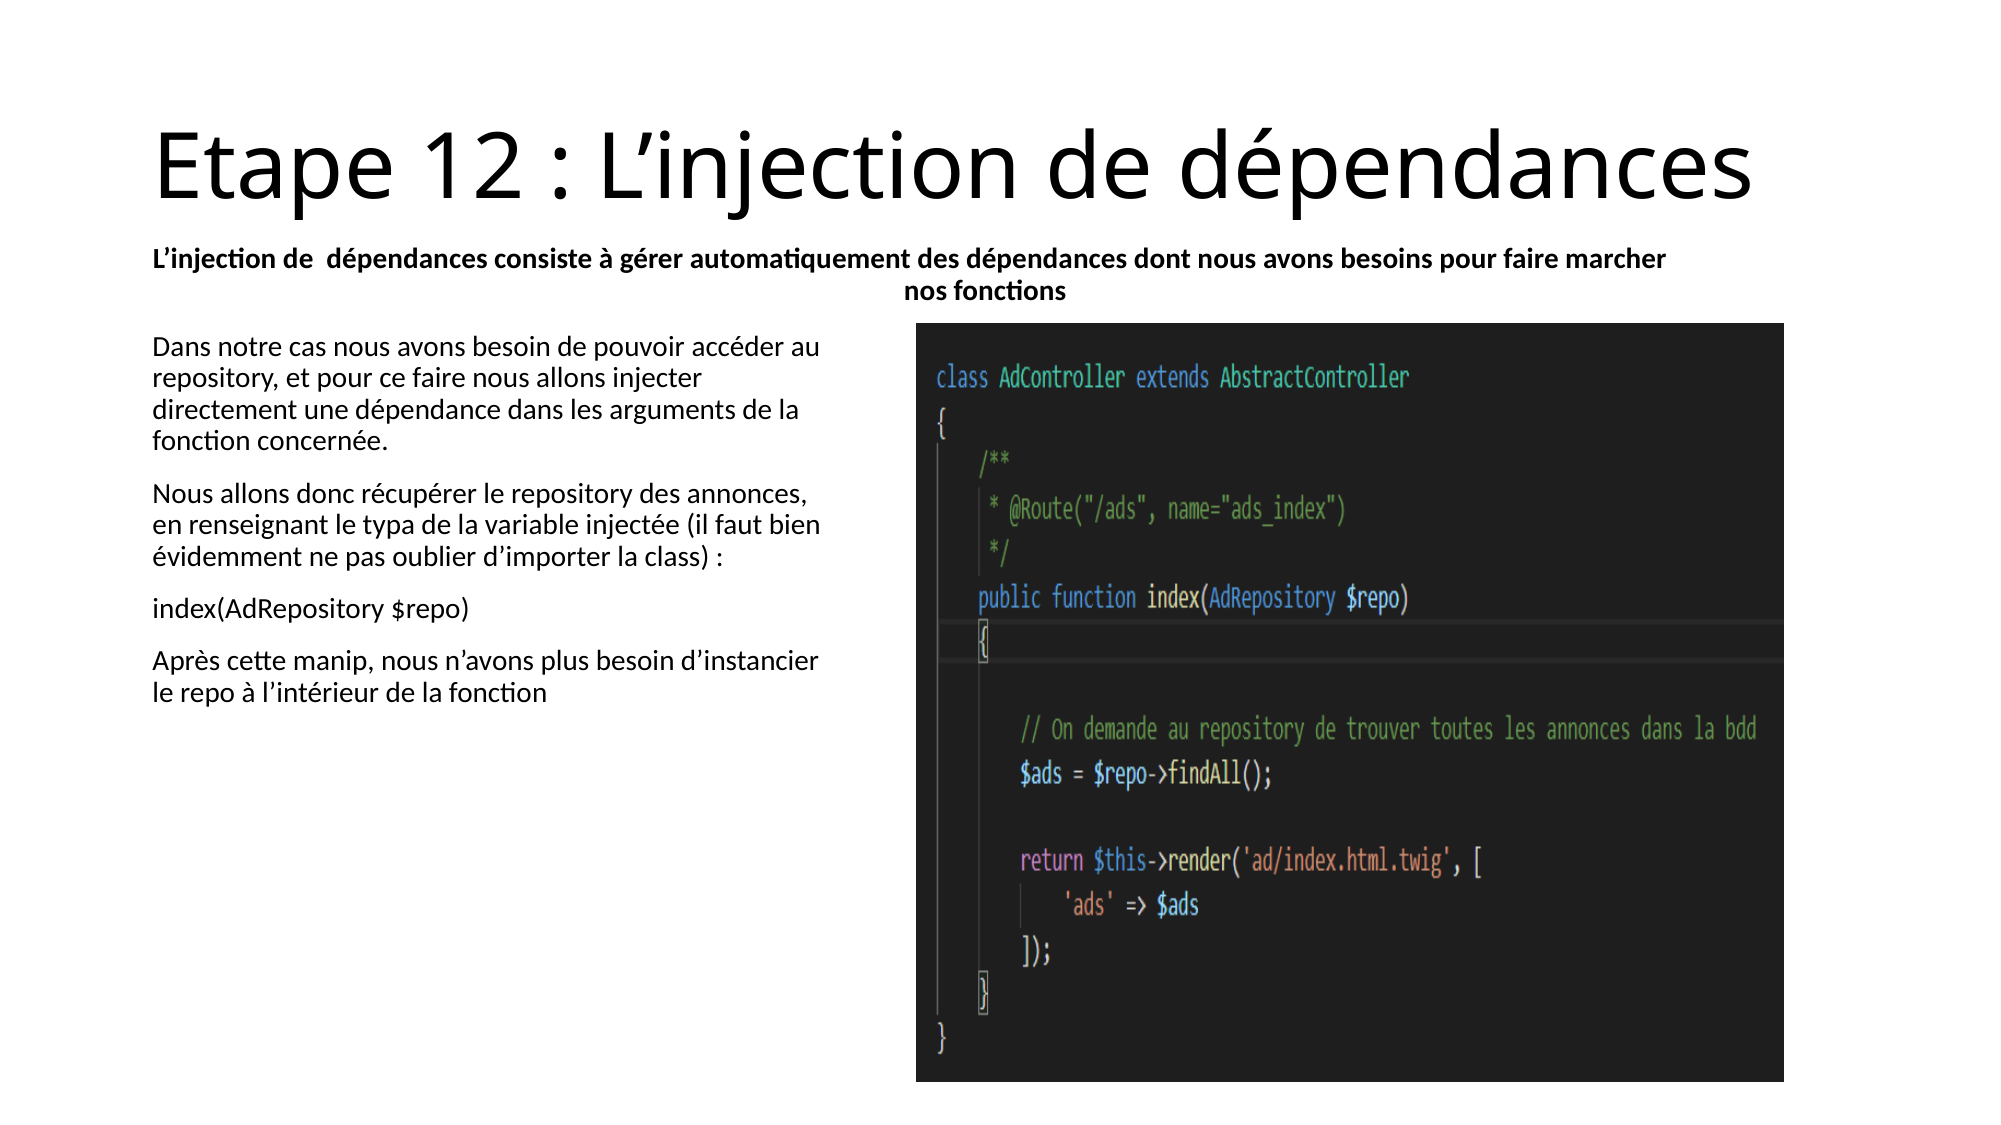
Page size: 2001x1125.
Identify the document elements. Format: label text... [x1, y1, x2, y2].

picture [916, 323, 1784, 1082]
text_box Dans notre cas nous avons besoin de pouvoir accéder au repository, et pour ce faire nous allons injecter directement une dépendance dans les arguments de la fonction concernée. Nous allons donc récupérer le repository des annonces, en renseignant le typa de la variable injectée (il faut bien évidemment ne pas oublier d’importer la class) : index(AdRepository $repo) Après cette manip, nous n’avons plus besoin d’instancier le repo à l’intérieur de la fonction [137, 323, 858, 1038]
title Etape 12 : L’injection de dépendances [137, 59, 1863, 278]
list L’injection de dépendances consiste à gérer automatiquement des dépendances dont nous avons besoins pour faire marcher nos fonctions [137, 236, 1820, 324]
